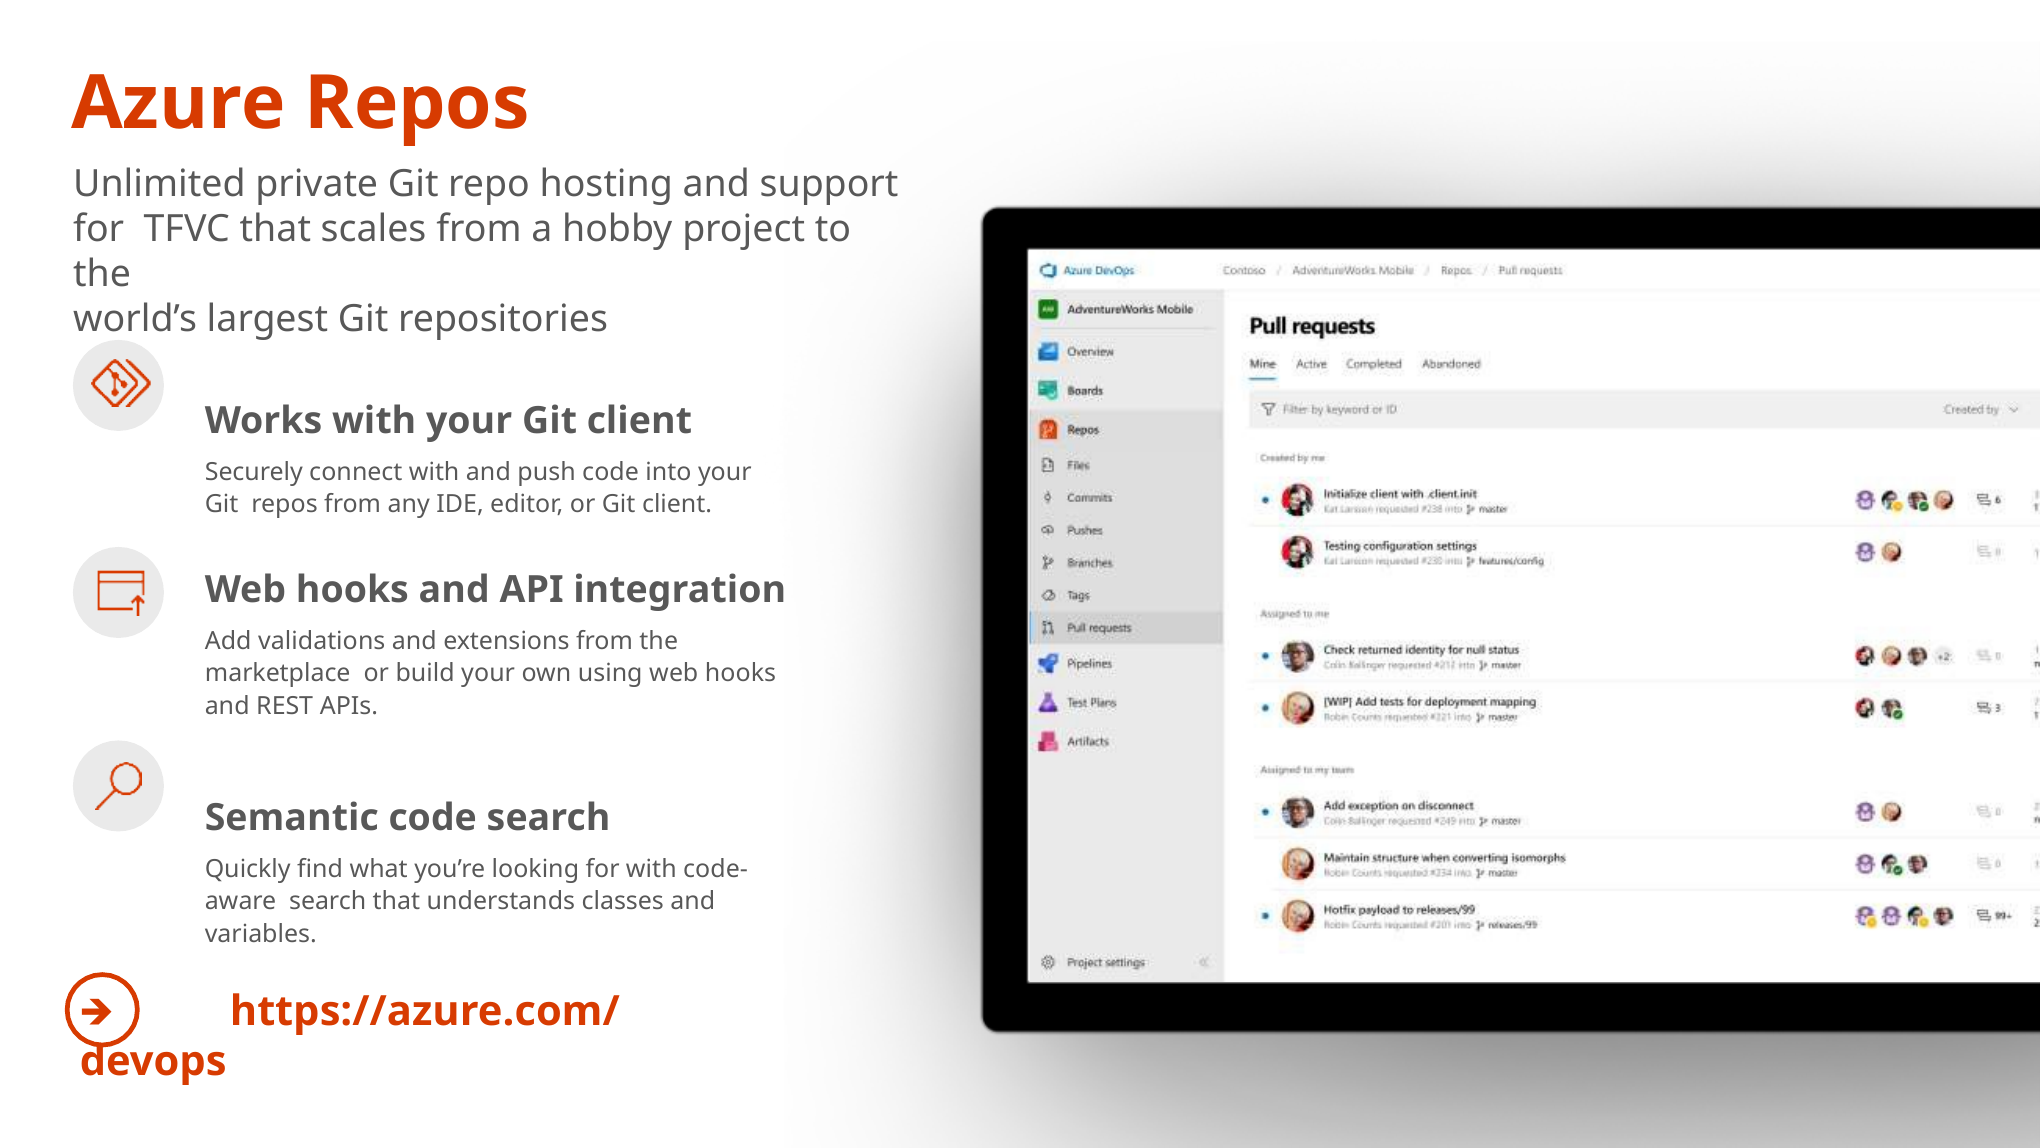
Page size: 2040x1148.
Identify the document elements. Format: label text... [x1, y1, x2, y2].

text_box [97, 569, 145, 616]
title Azure Repos [69, 51, 891, 245]
text_box Web hooks and API integration Add validations and extensions from the marketplace or build your own using web hooks and REST APIs. Semantic code search Quickly find what you’re looking for with code-aware search that understands classes and variables. [202, 549, 791, 948]
text_box [91, 359, 151, 407]
text_box [747, 37, 2040, 1148]
text_box [72, 339, 164, 431]
text_box [82, 974, 123, 981]
text_box [95, 762, 142, 810]
text_box [72, 546, 164, 638]
text_box 🡺 https://azure.com/devops [77, 981, 655, 1084]
text_box [67, 985, 77, 1035]
text_box [72, 740, 164, 832]
text_box Unlimited private Git repo hosting and support for TFVC that scales from a hobby project to the world’s largest Git repositories Works with your Git client Securely connect with and push code into your Git repos from any IDE, editor, or Git client. [70, 156, 906, 518]
text_box [1029, 251, 2040, 982]
